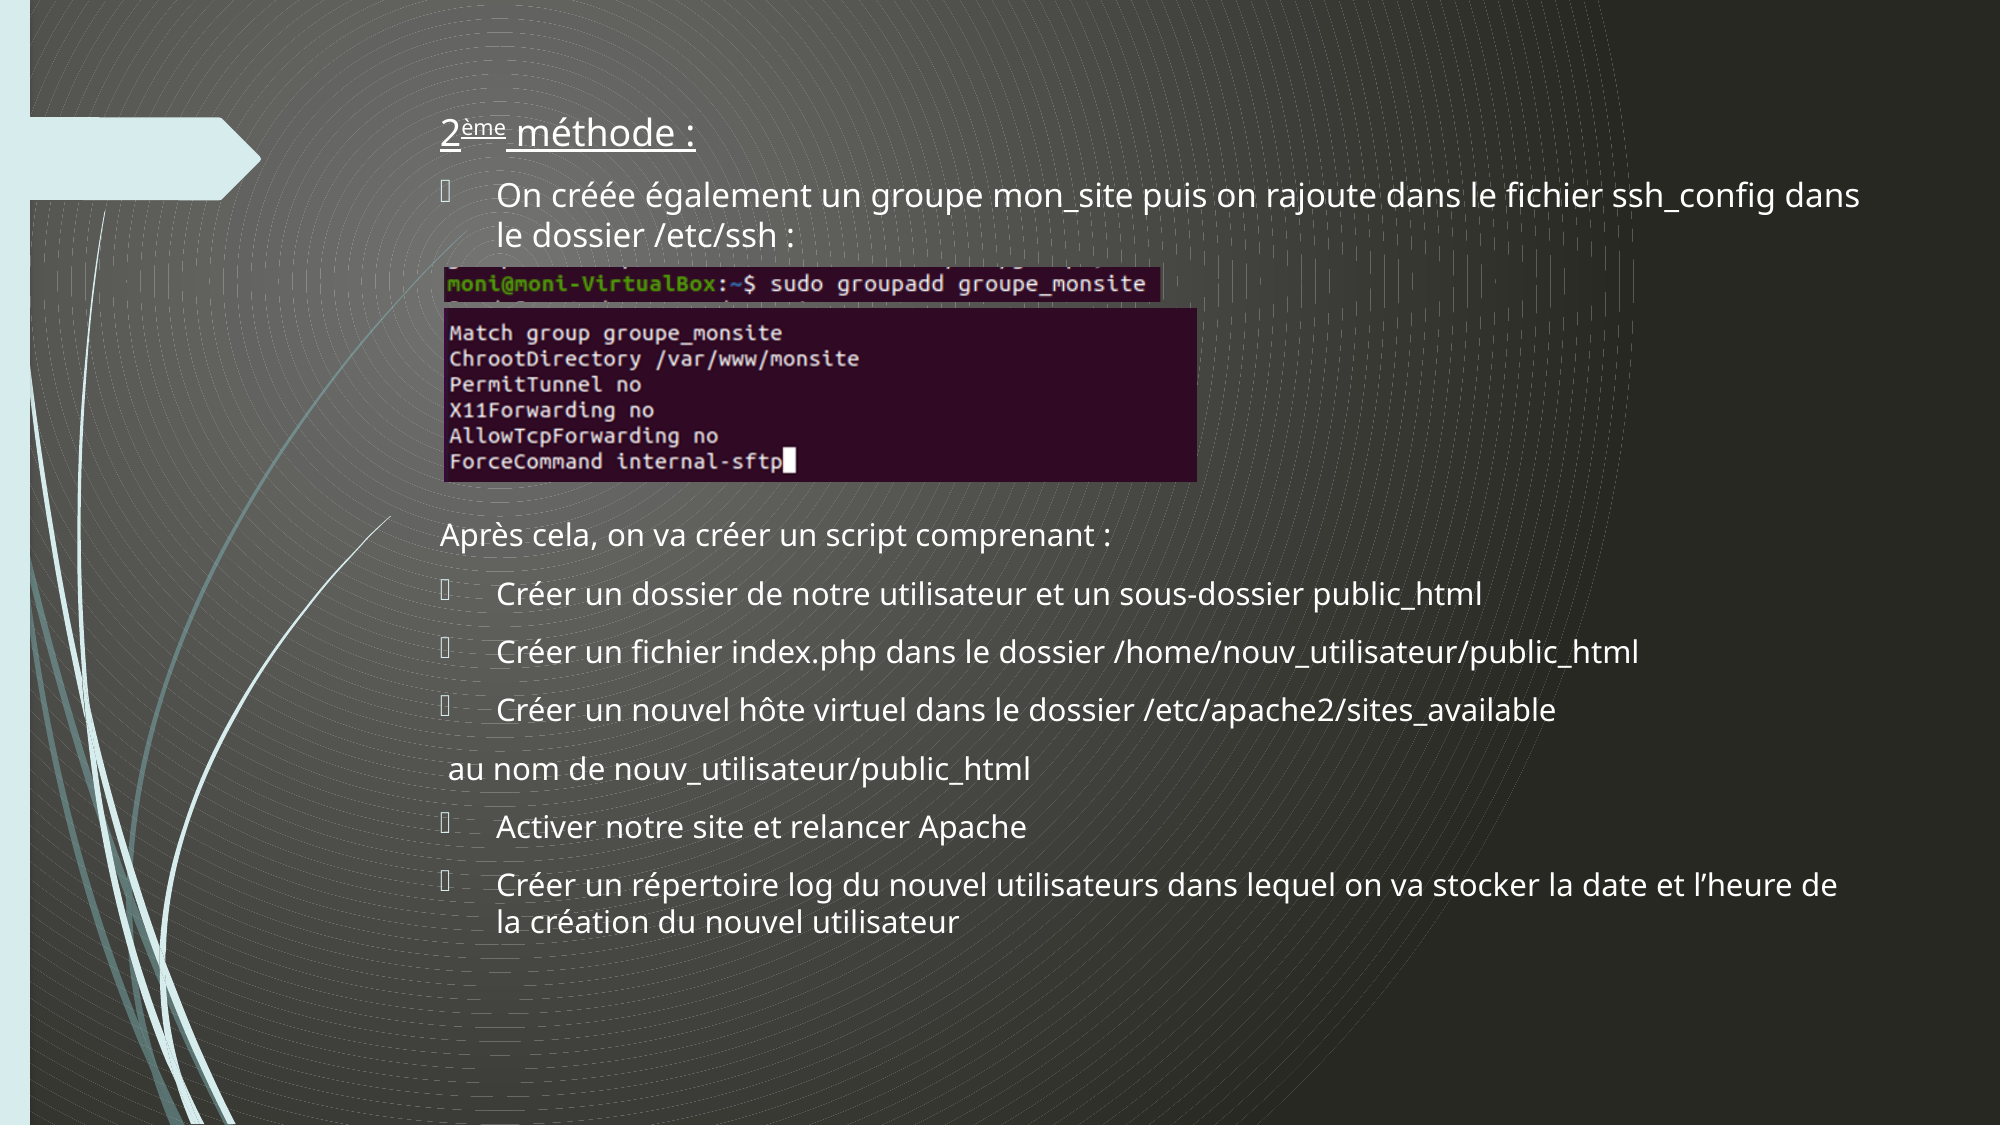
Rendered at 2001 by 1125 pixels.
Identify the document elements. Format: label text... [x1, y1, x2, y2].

picture [443, 307, 1197, 482]
picture [443, 267, 1161, 302]
list 2ème méthode : On créée également un groupe mon_site puis on rajoute dans le fichier ssh_config dans le dossier /etc/ssh : Après cela, on va créer un script comprenant : Créer un dossier de notre utilisateur et un sous-dossier public_html Créer un fichier index.php dans le dossier /home/nouv_utilisateur/public_html Créer un nouvel hôte virtuel dans le dossier /etc/apache2/sites_available au nom de nouv_utilisateur/public_html Activer notre site et relancer Apache Créer un répertoire log du nouvel utilisateurs dans lequel on va stocker la date et l’heure de la création du nouvel utilisateur [424, 101, 1888, 1015]
